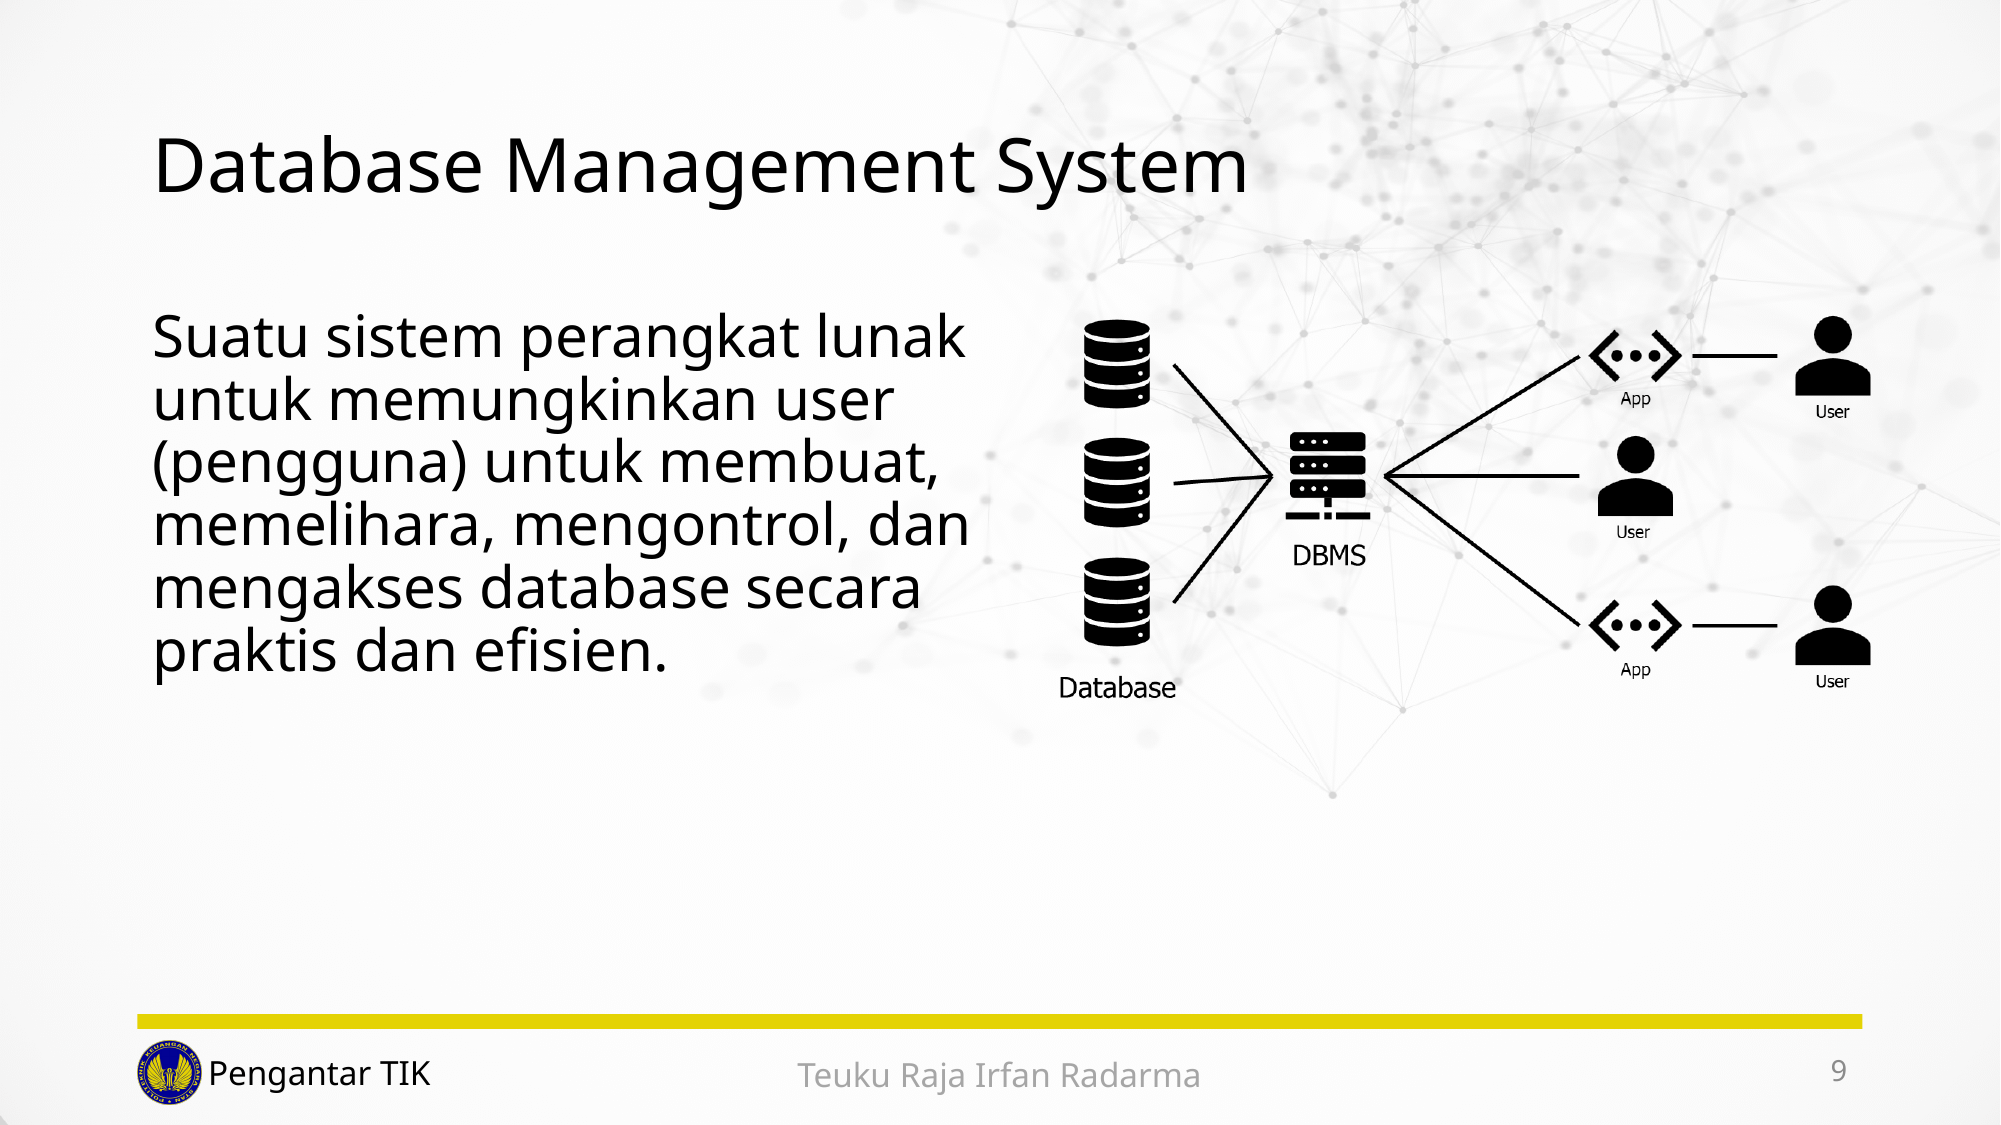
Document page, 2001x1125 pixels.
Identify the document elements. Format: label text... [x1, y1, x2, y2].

title Database Management System [137, 59, 1863, 278]
picture [137, 1040, 202, 1105]
picture [1040, 299, 1889, 721]
list Suatu sistem perangkat lunak untuk memungkinkan user (pengguna) untuk membuat, memelihara, mengontrol, dan mengakses database secara praktis dan efisien. [137, 299, 1041, 813]
slide_number 9 [1412, 1042, 1863, 1103]
